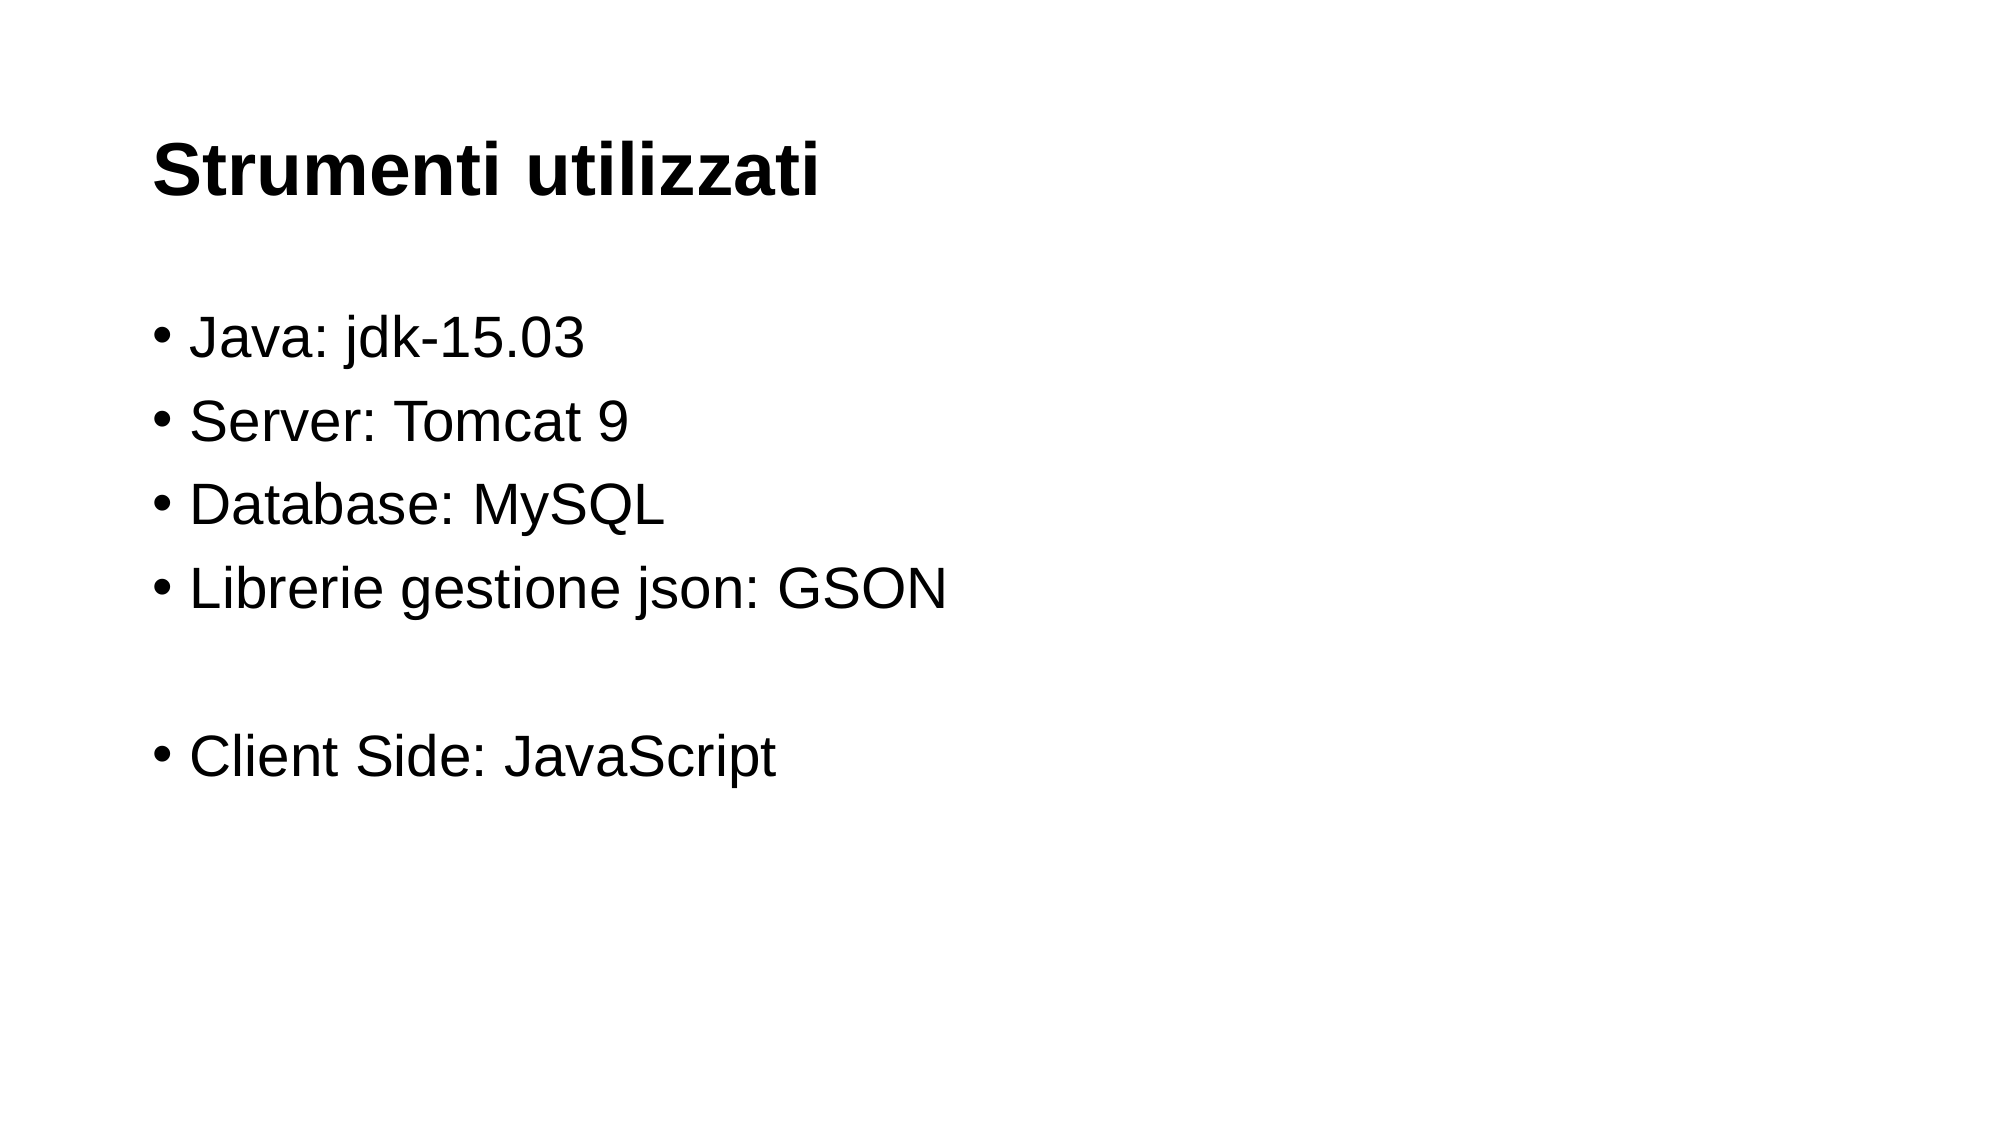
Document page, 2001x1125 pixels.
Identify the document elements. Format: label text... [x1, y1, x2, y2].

title Strumenti utilizzati [137, 59, 1863, 278]
list Java: jdk-15.03 Server: Tomcat 9 Database: MySQL Librerie gestione json: GSON Client Side: JavaScript [137, 299, 1863, 1014]
